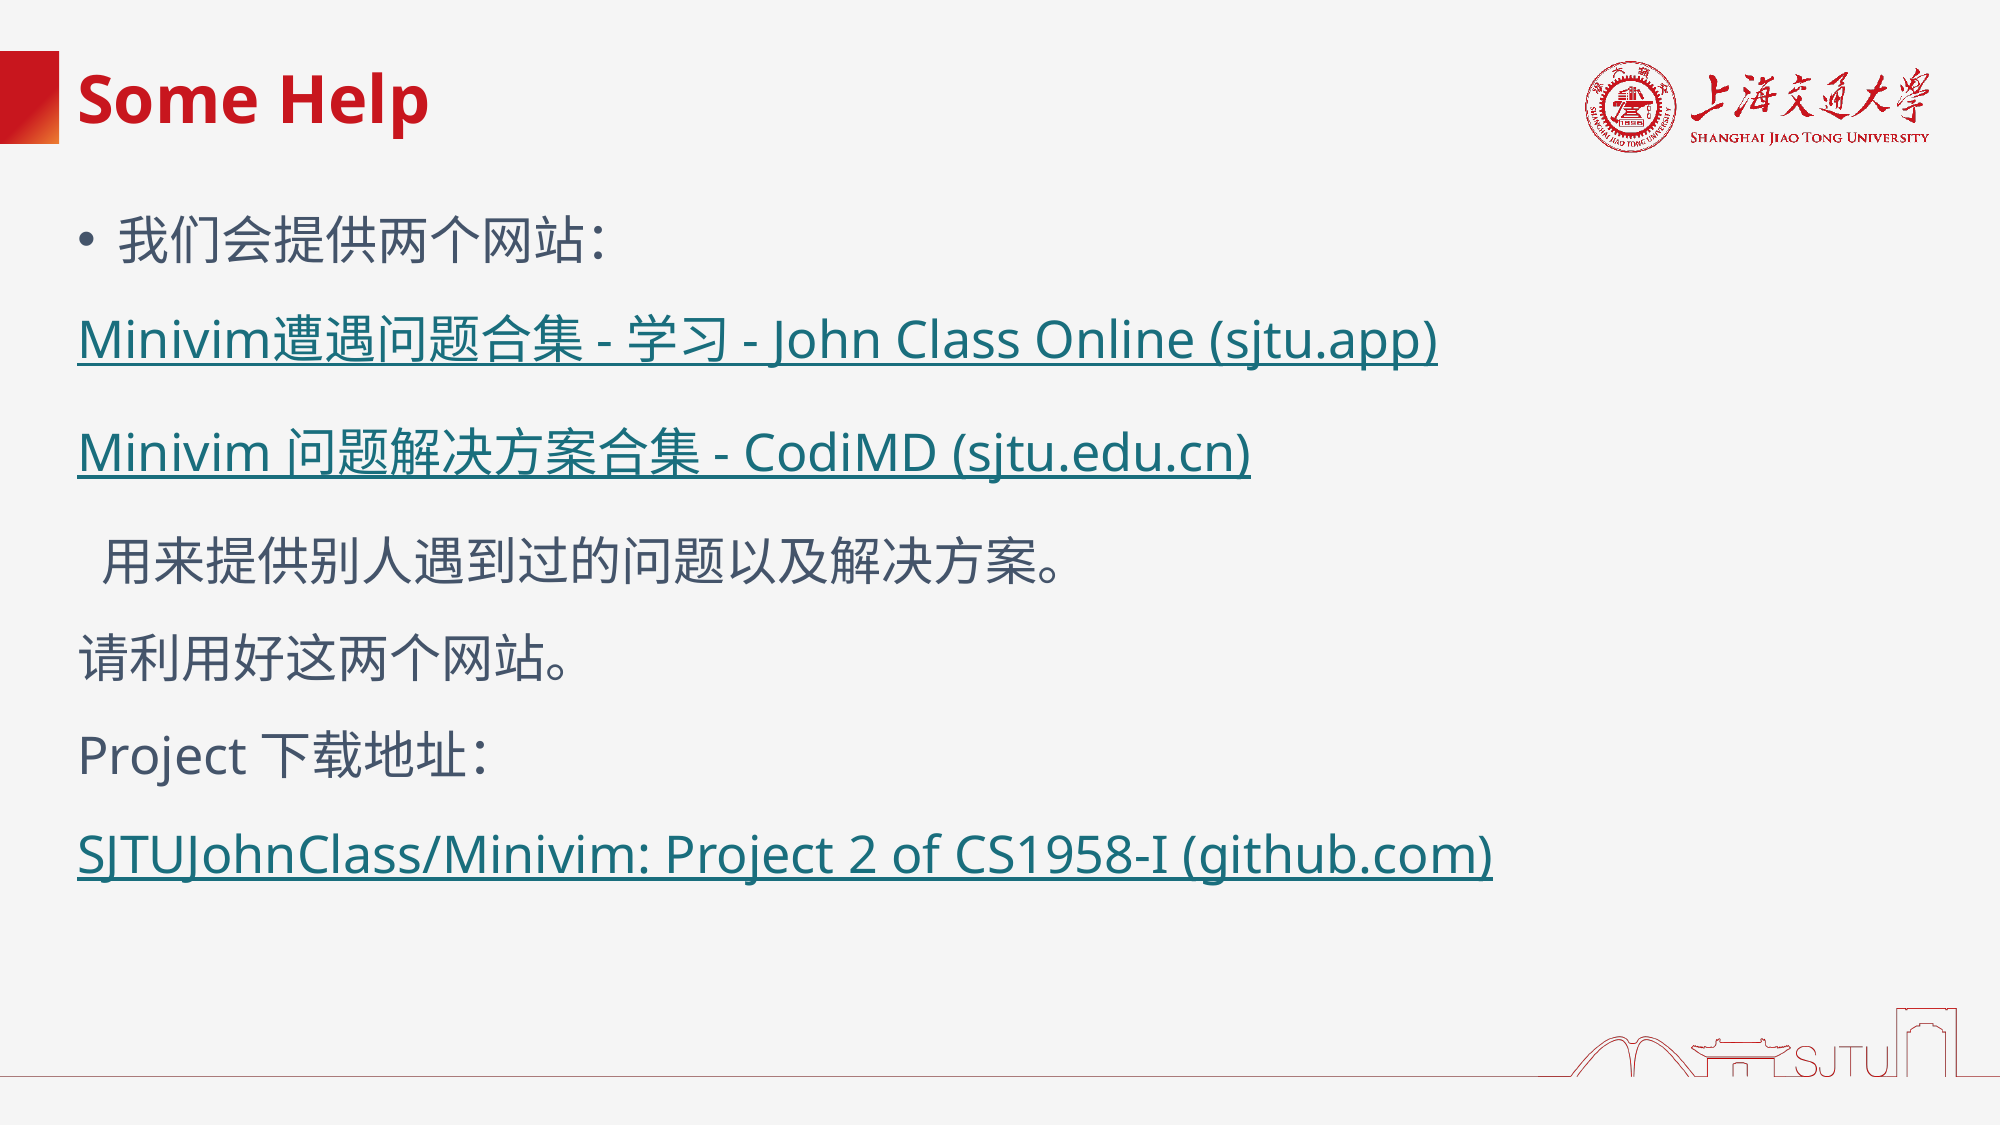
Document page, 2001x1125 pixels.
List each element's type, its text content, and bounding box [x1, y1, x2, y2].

picture [1567, 43, 1946, 168]
title Some Help [62, 43, 1530, 152]
list 我们会提供两个网站： Minivim遭遇问题合集 - 学习 - John Class Online (sjtu.app) Minivim 问题解决方案合集 - CodiMD (sjtu.edu.cn) 用来提供别人遇到过的问题以及解决方案。 请利用好这两个网站。 Project下载地址： SJTUJohnClass/Minivim: Project 2 of CS1958-I (github.com) [62, 187, 1938, 1007]
picture [0, 1008, 2000, 1077]
